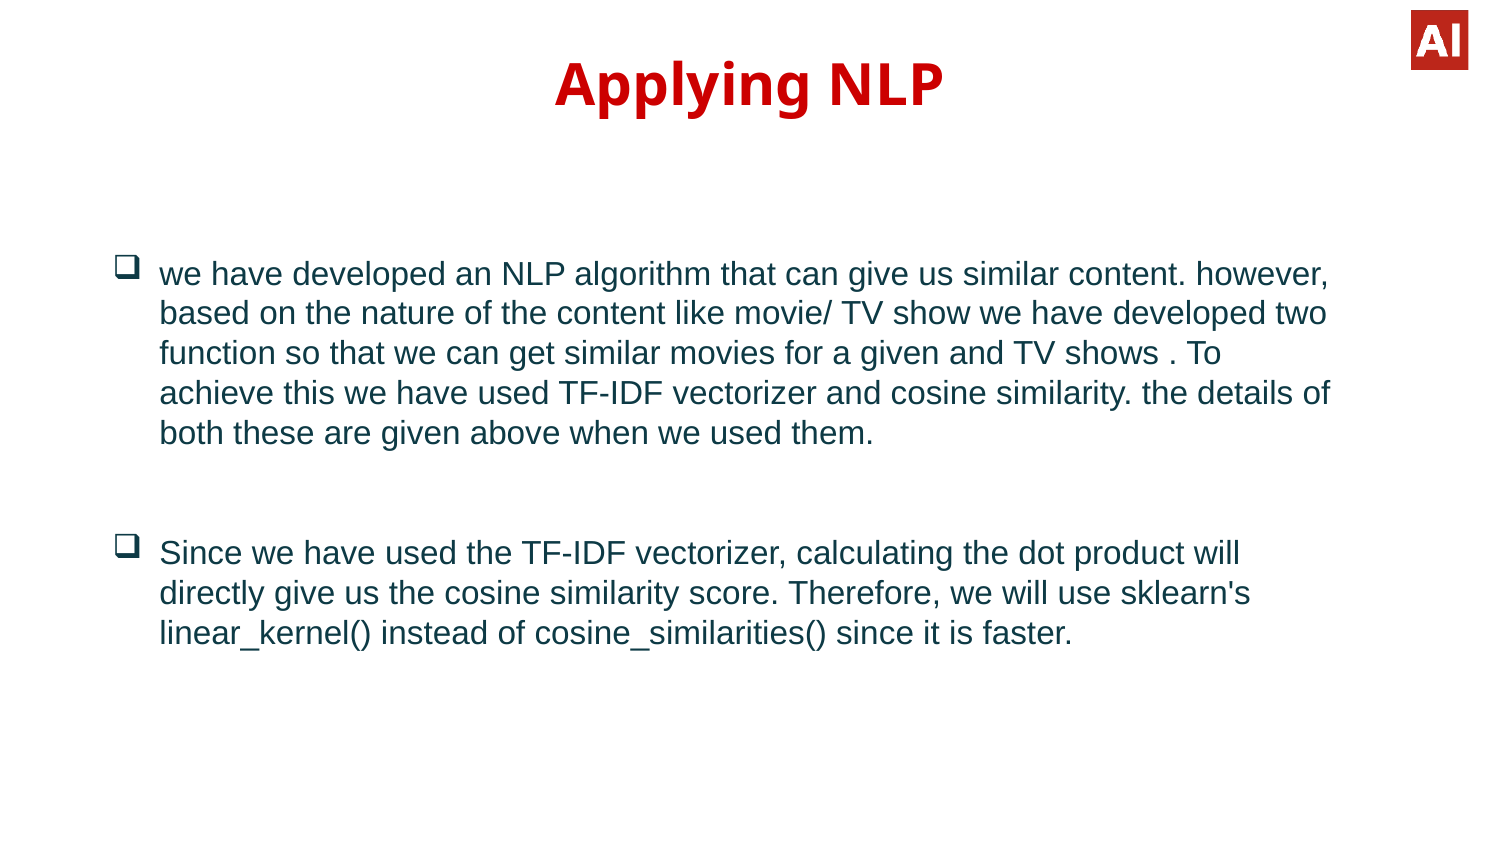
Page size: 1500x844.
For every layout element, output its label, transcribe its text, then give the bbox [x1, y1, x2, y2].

picture [1411, 10, 1469, 70]
subtitle we have developed an NLP algorithm that can give us similar content. however, based on the nature of the content like movie/ TV show we have developed two function so that we can get similar movies for a given and TV shows . To achieve this we have used TF-IDF vectorizer and cosine similarity. the details of both these are given above when we used them. Since we have used the TF-IDF vectorizer, calculating the dot product will directly give us the cosine similarity score. Therefore, we will use sklearn's linear_kernel() instead of cosine_similarities() since it is faster. [112, 171, 1338, 778]
title Applying NLP [275, 46, 1225, 135]
